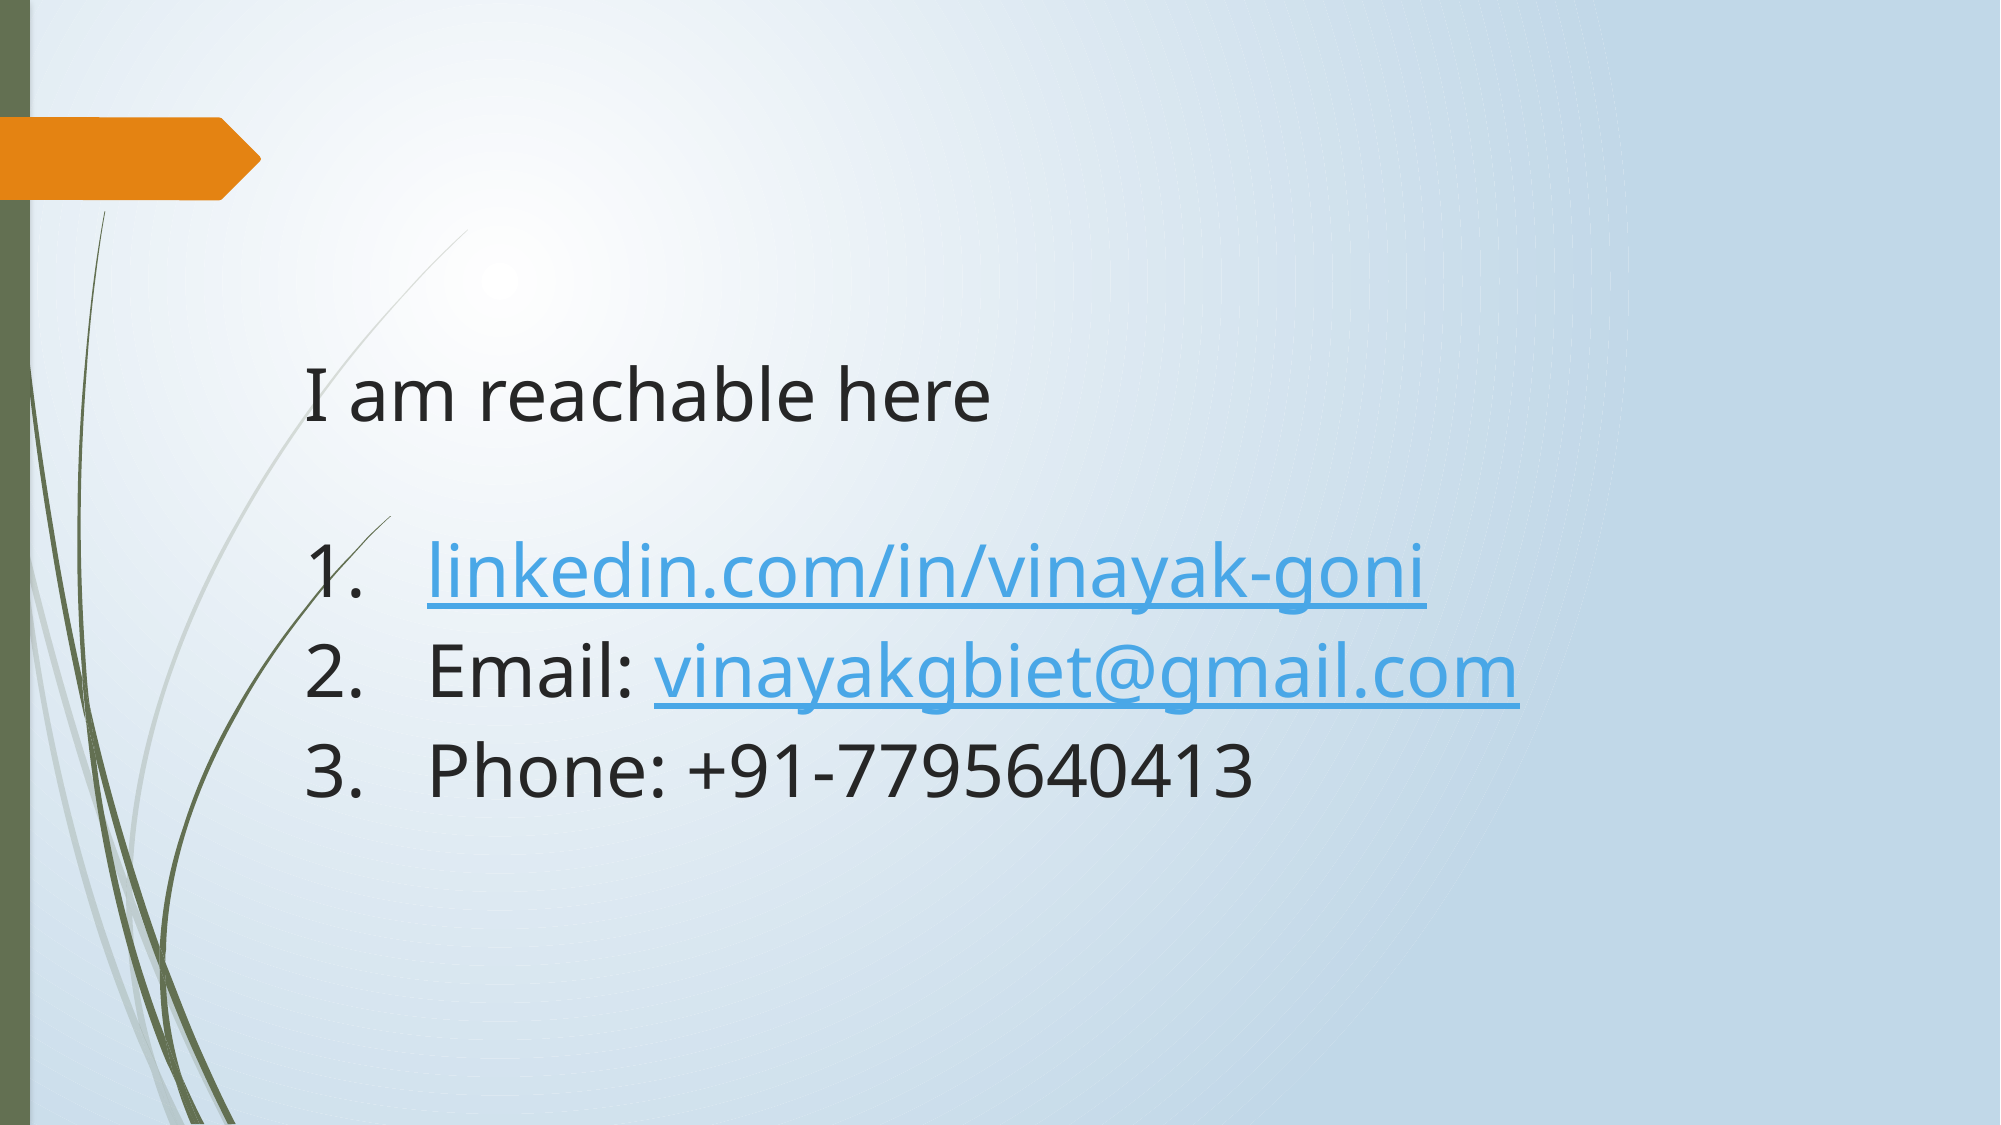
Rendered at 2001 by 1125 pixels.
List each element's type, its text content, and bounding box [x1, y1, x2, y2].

text_box I am reachable here linkedin.com/in/vinayak-goni Email: vinayakgbiet@gmail.com Phone: +91-7795640413 [289, 340, 1752, 823]
